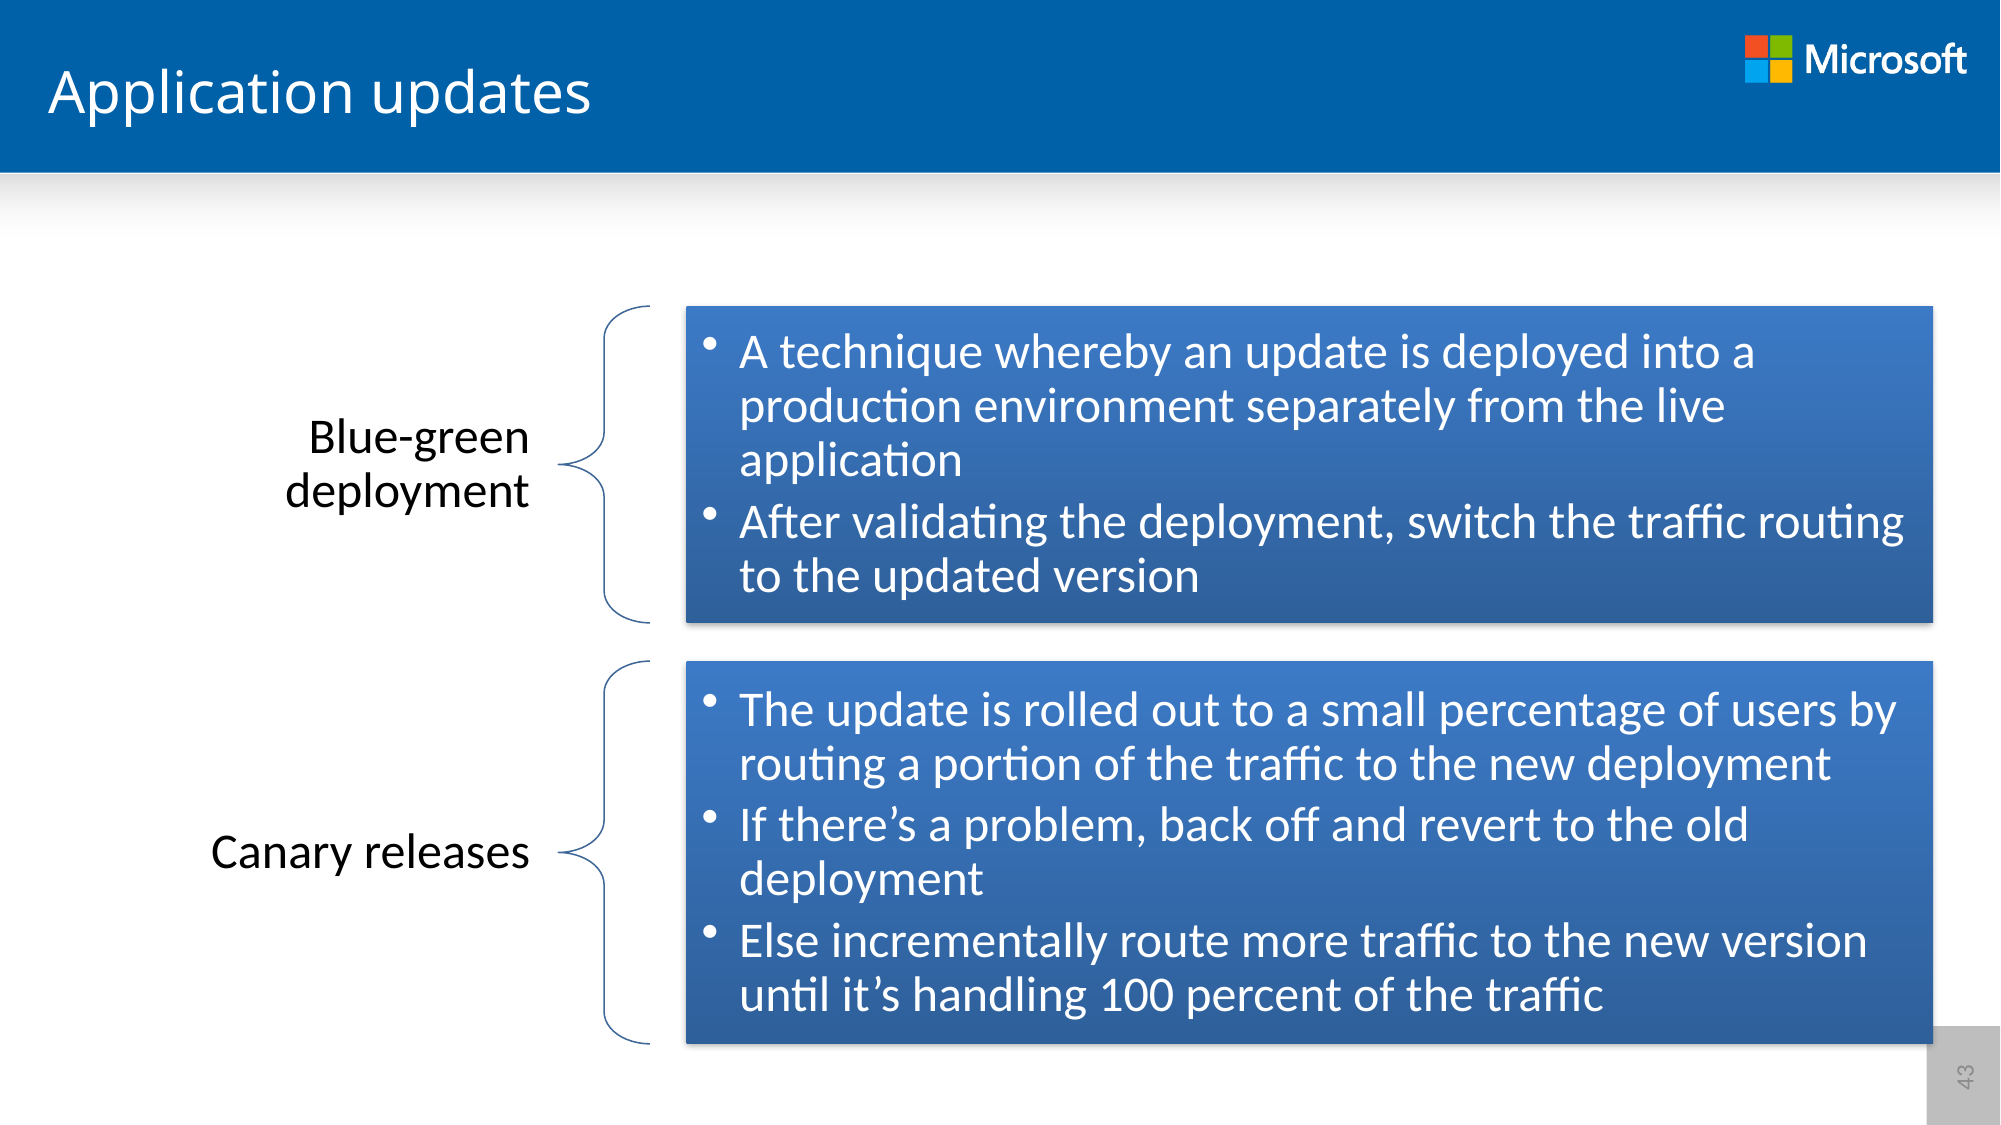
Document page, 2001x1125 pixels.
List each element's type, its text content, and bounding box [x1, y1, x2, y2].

title Application updates [33, 24, 1736, 156]
picture [1714, 6, 1997, 111]
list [99, 224, 1934, 1125]
